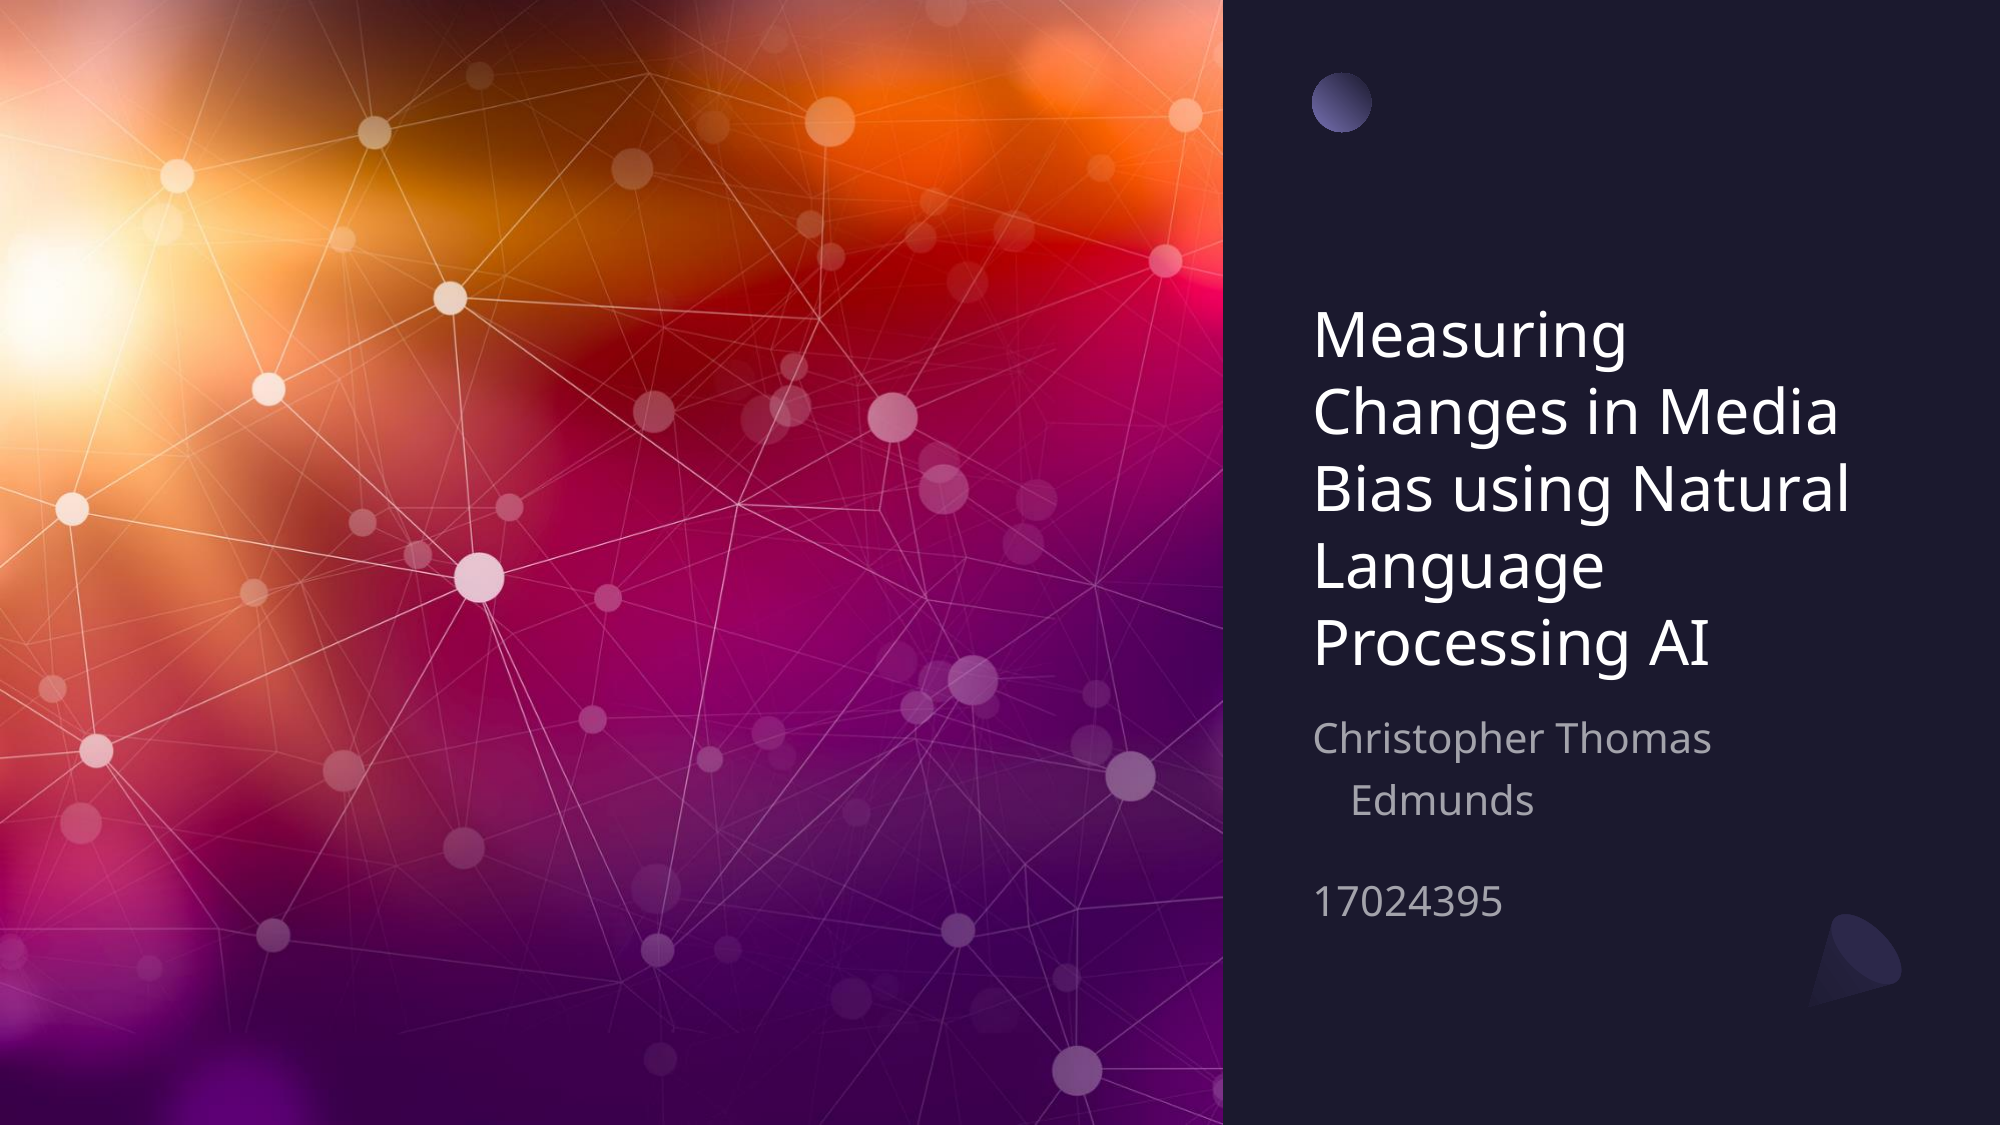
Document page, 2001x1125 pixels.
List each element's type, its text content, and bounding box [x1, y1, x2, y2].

list Christopher Thomas Edmunds 17024395 [1312, 702, 1898, 987]
title Measuring Changes in Media Bias using Natural Language Processing AI [1312, 289, 1898, 682]
picture [0, 0, 1223, 1125]
